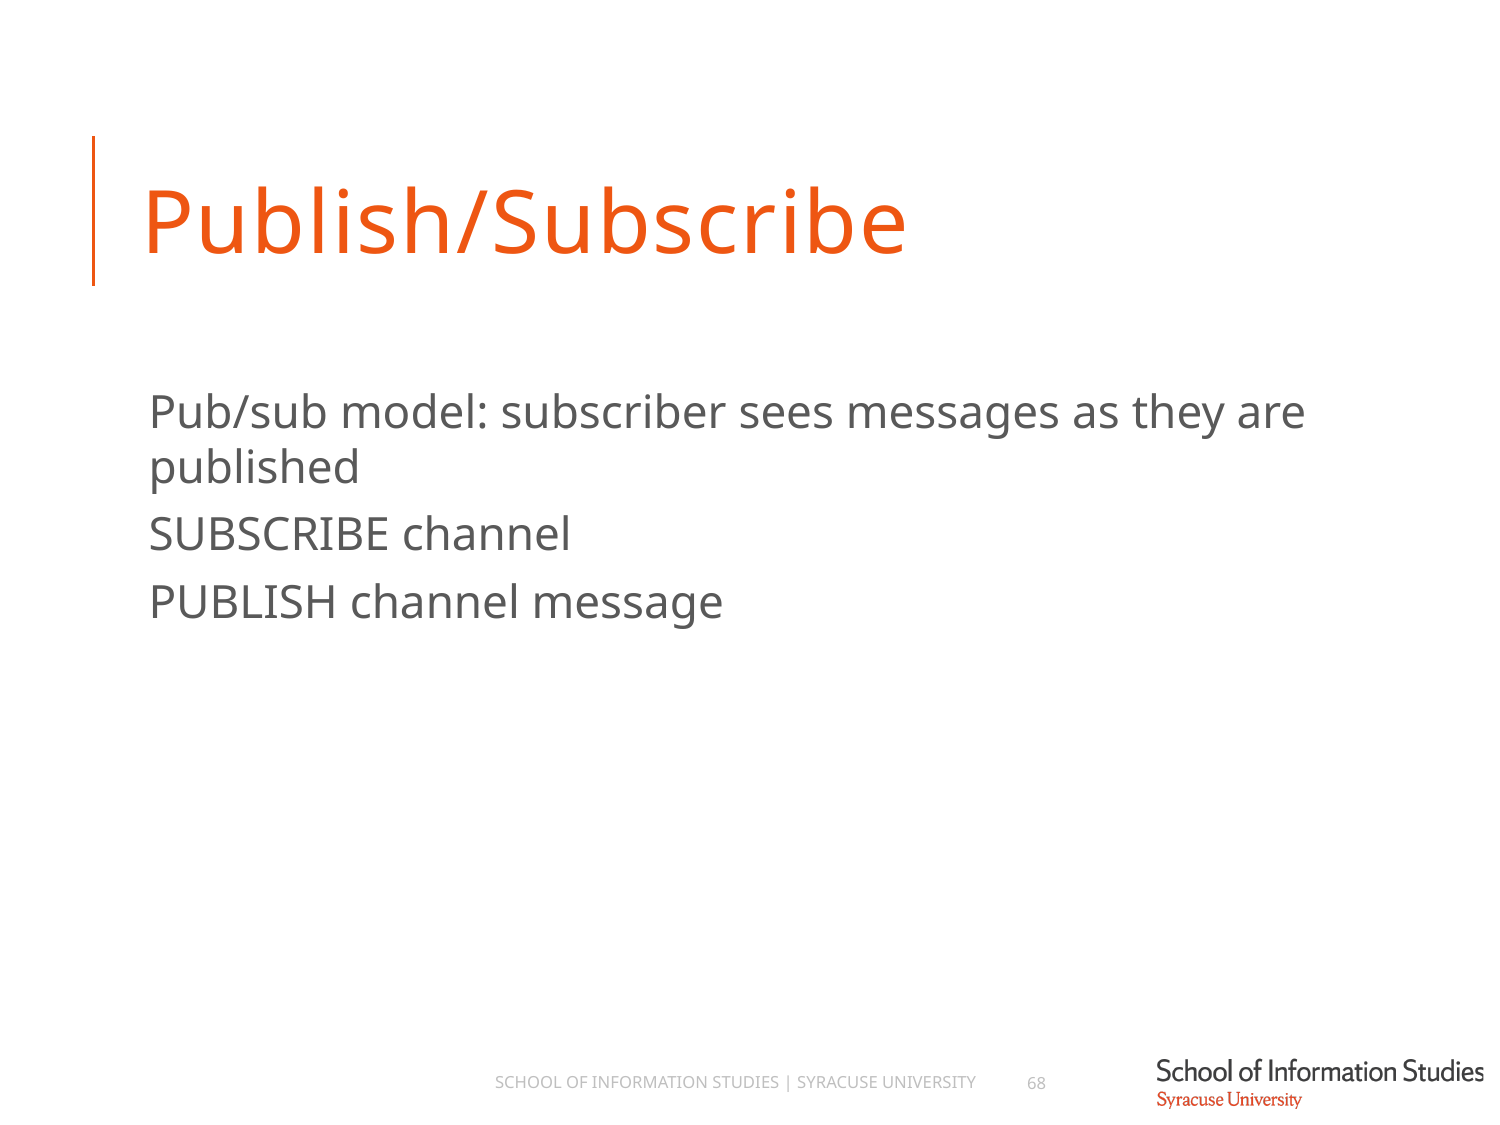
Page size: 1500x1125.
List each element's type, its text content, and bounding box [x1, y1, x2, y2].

footer School of Information Studies | Syracuse University [283, 1061, 993, 1106]
list Pub/sub model: subscriber sees messages as they are published SUBSCRIBE channel PUBLISH channel message [126, 375, 1322, 1035]
slide_number 68 [1012, 1061, 1149, 1107]
title Publish/Subscribe [126, 96, 1322, 342]
